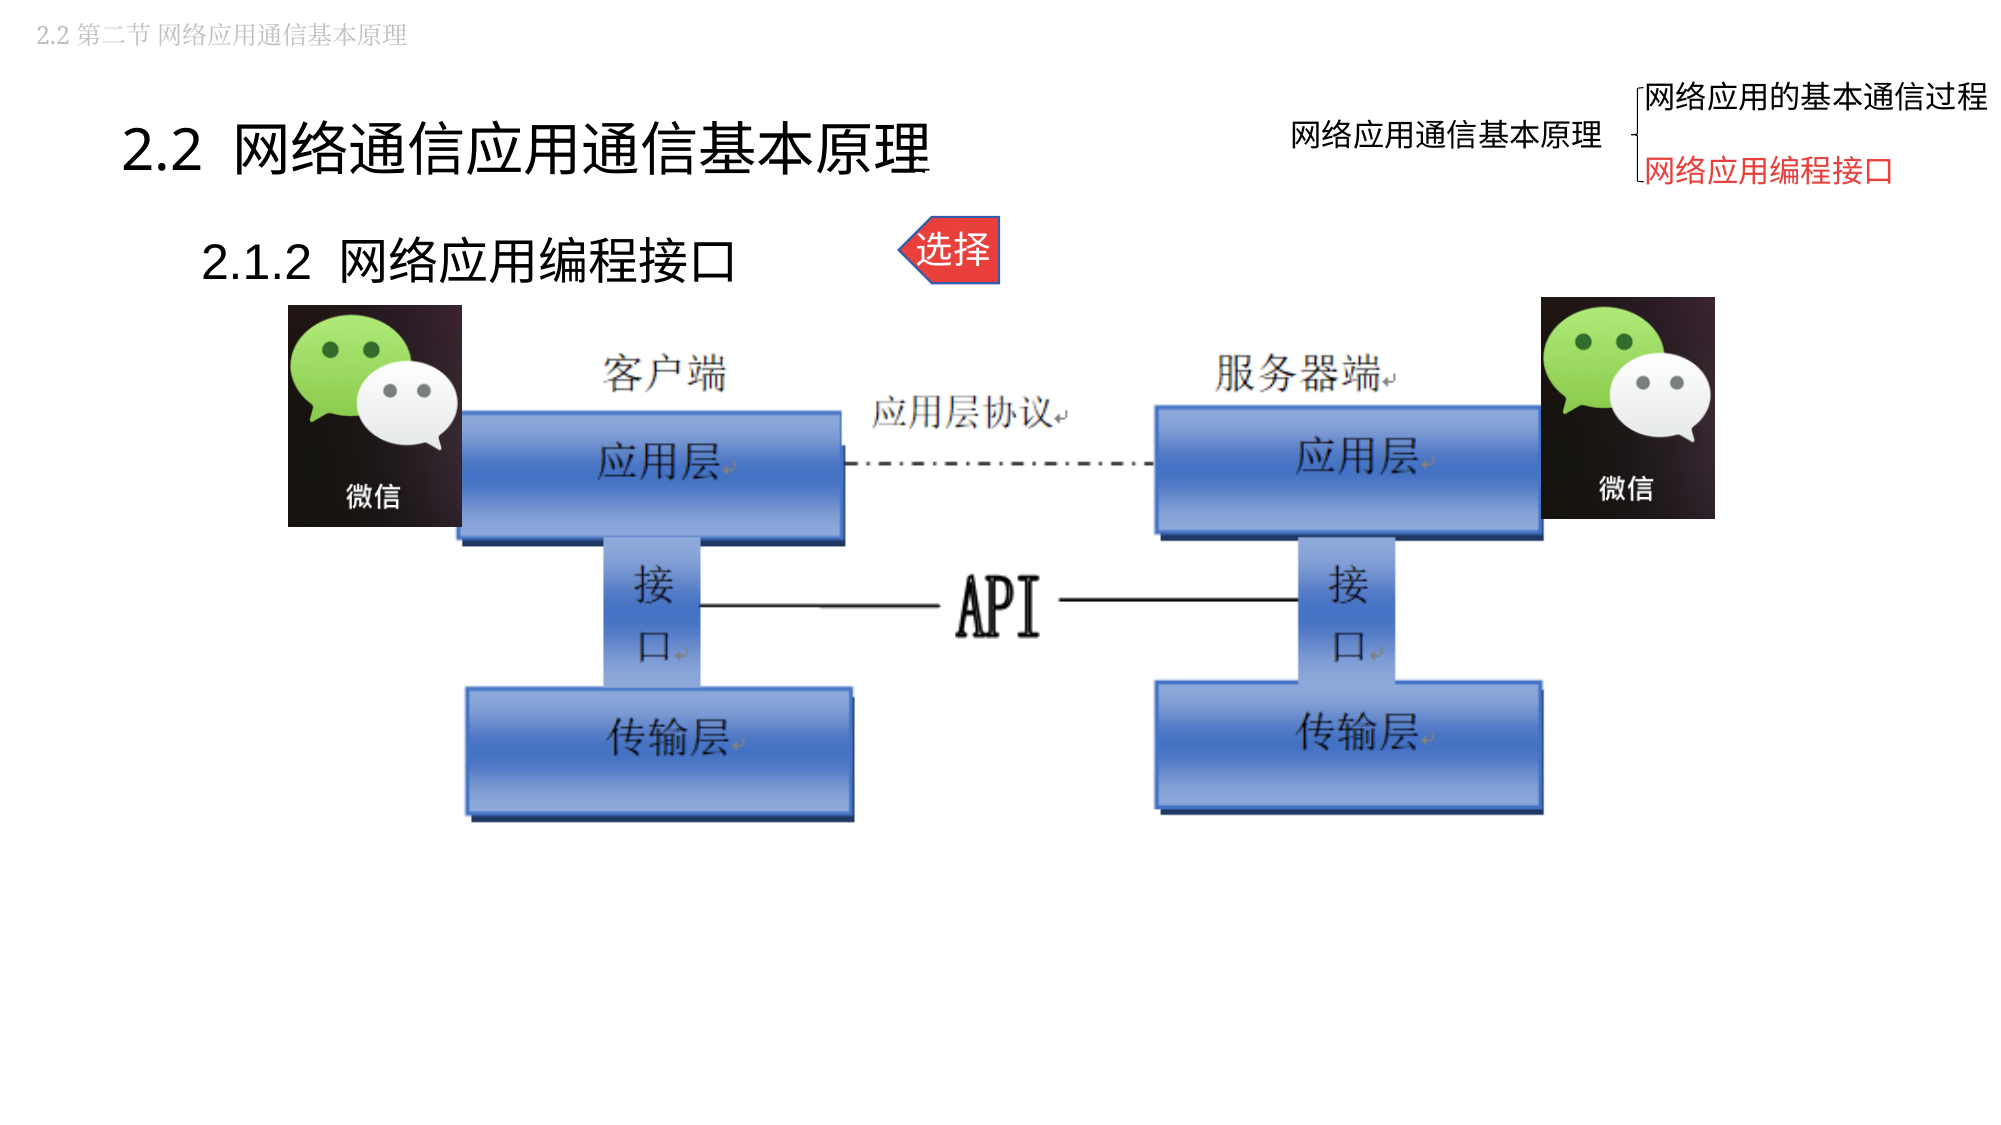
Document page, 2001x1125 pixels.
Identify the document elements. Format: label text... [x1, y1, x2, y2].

text_box [926, 279, 1001, 285]
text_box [1275, 69, 2000, 199]
text_box 2.1.2 网络应用编程接口 [186, 221, 1861, 350]
title 2.2 网络通信应用通信基本原理 [106, 42, 1832, 260]
text_box 选择 [900, 218, 1007, 279]
picture [288, 297, 1715, 830]
text_box 选择 [898, 144, 1009, 205]
text_box 2.2第二节 网络应用通信基本原理 [21, 11, 423, 57]
